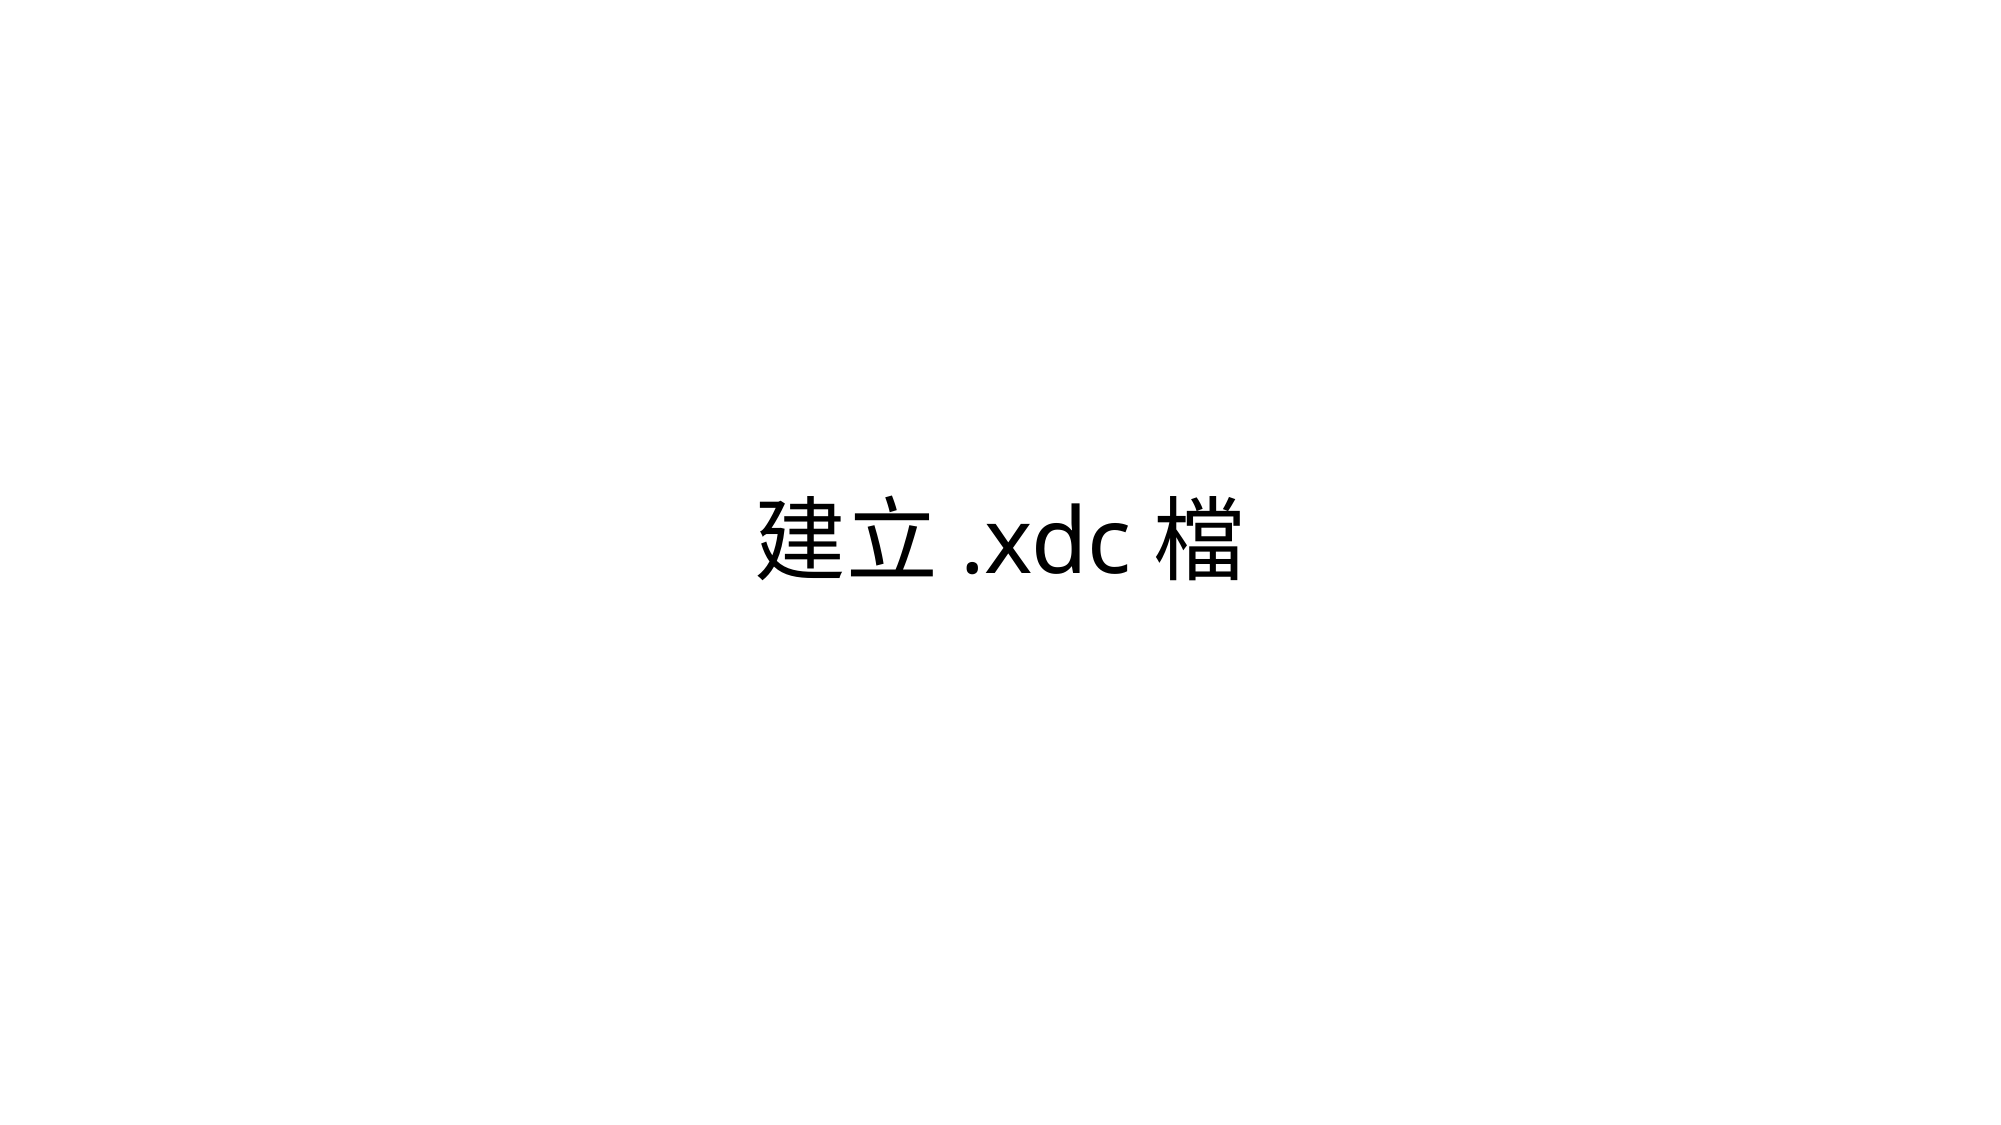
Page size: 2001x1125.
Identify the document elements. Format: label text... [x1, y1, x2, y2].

title 建立.xdc檔 [137, 434, 1863, 653]
